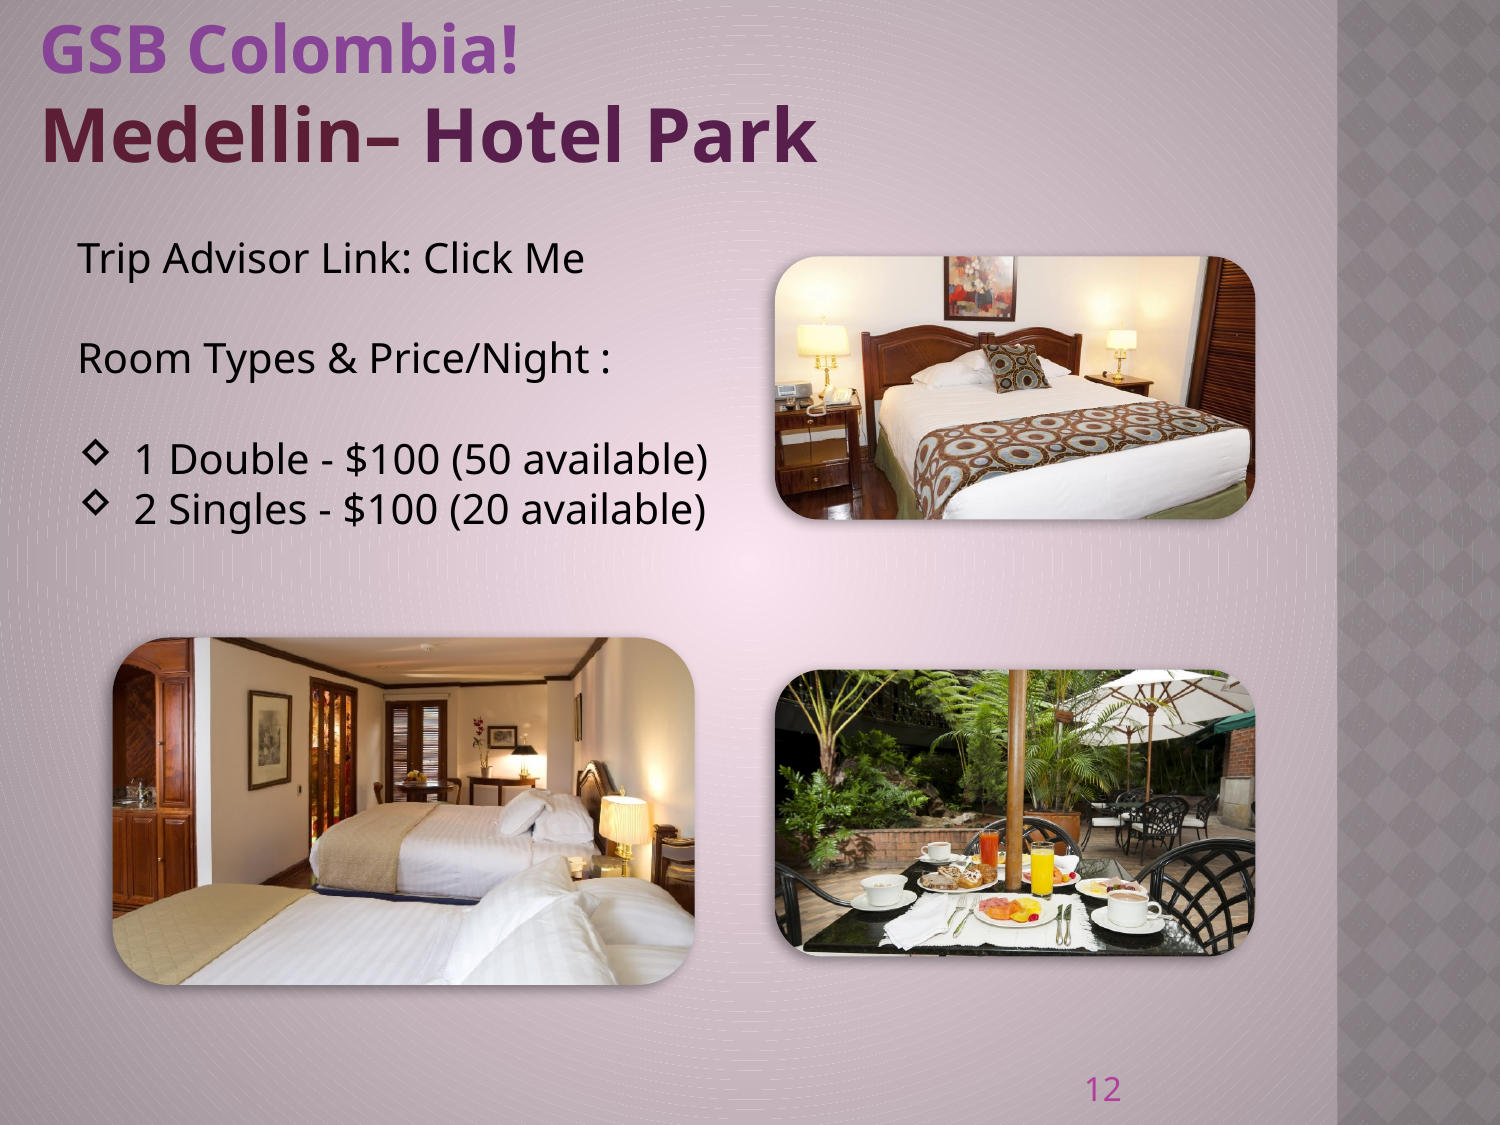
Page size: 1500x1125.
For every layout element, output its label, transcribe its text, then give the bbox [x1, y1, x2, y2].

picture [112, 636, 696, 986]
slide_number 12 [1025, 1075, 1122, 1113]
text_box Trip Advisor Link: Click Me Room Types & Price/Night : 1 Double - $100 (50 available) 2 Singles - $100 (20 available) [62, 224, 725, 858]
picture [774, 669, 1256, 957]
picture [774, 255, 1256, 520]
text_box GSB Colombia! Medellin– Hotel Park [24, 0, 1500, 945]
